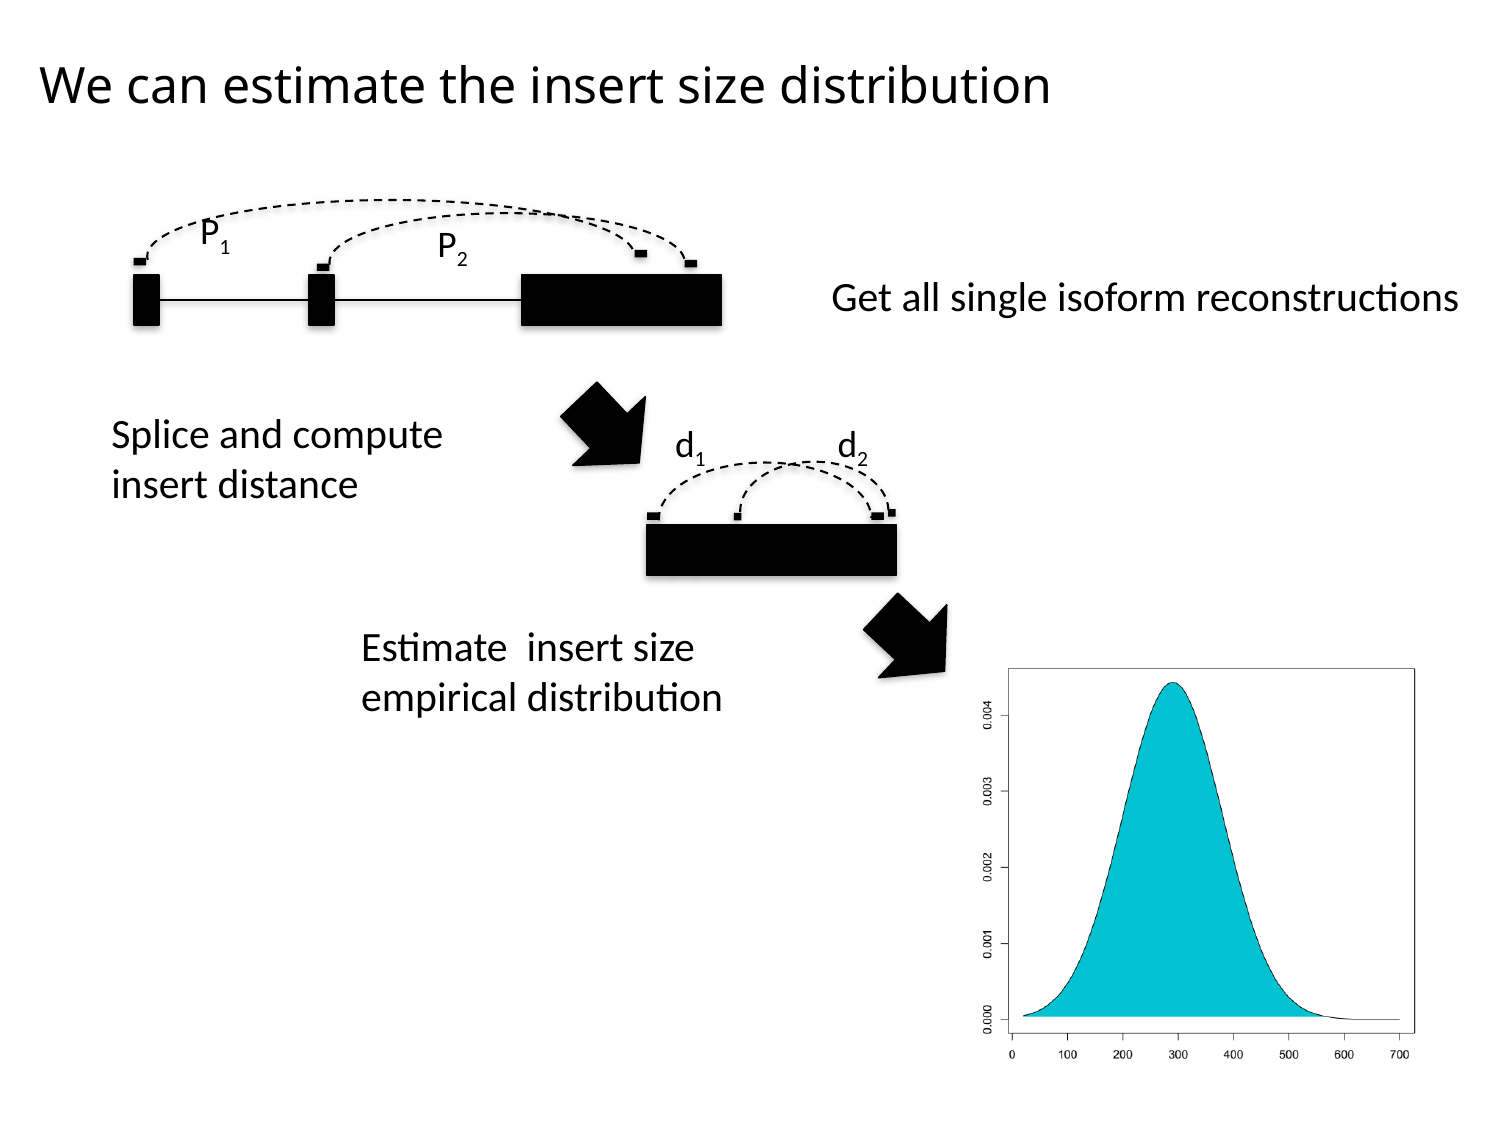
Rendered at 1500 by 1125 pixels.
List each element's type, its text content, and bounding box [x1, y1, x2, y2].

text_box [646, 412, 897, 576]
text_box Splice and compute insert distance [96, 399, 525, 515]
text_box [133, 199, 722, 326]
picture [974, 659, 1421, 1063]
text_box [560, 381, 647, 467]
text_box Get all single isoform reconstructions [816, 262, 1475, 328]
text_box Estimate insert size empirical distribution [346, 612, 825, 728]
text_box We can estimate the insert size distribution [24, 49, 1375, 118]
text_box [863, 592, 948, 679]
